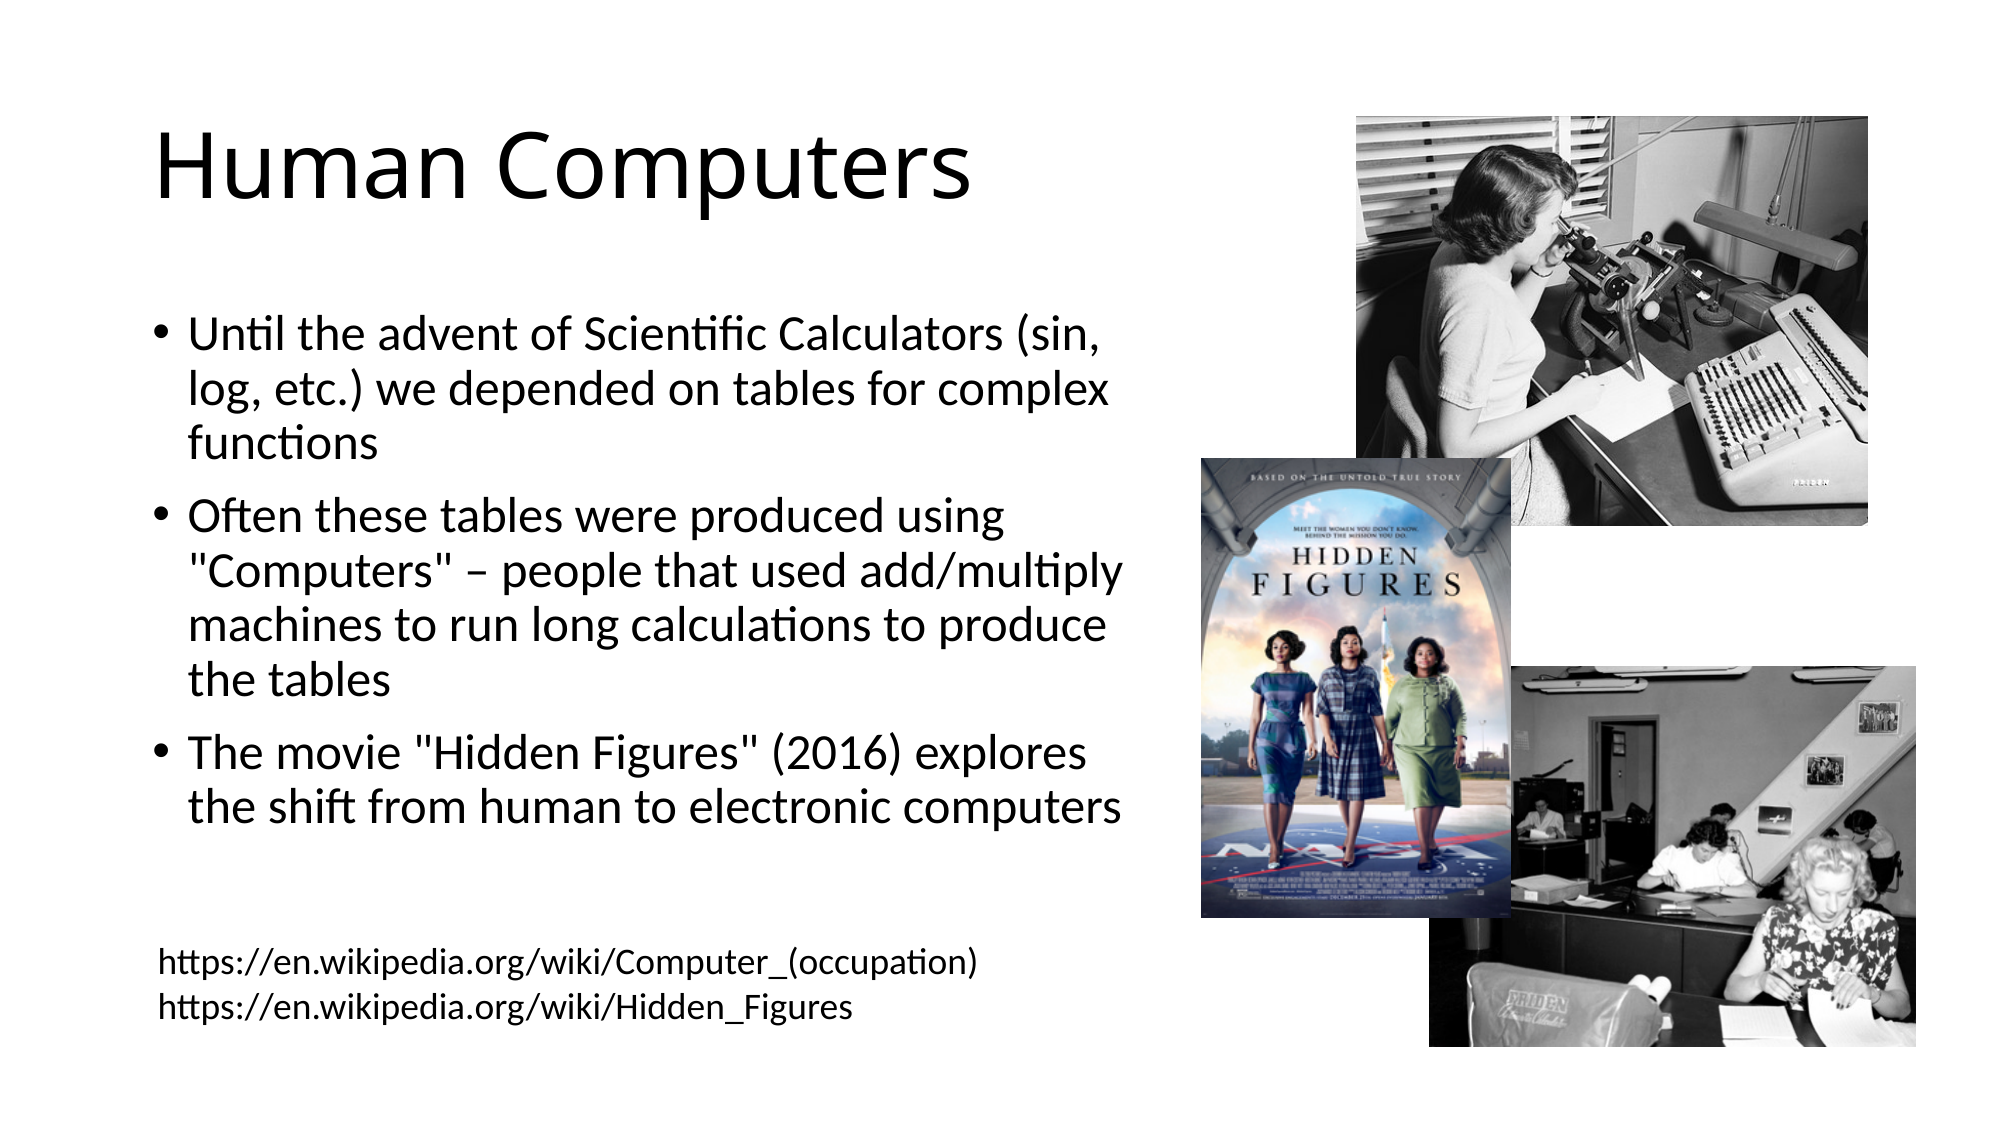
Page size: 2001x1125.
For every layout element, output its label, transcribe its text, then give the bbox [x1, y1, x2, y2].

title Human Computers [137, 59, 1863, 278]
text_box https://en.wikipedia.org/wiki/Computer_(occupation) https://en.wikipedia.org/wiki/Hidden_Figures [142, 929, 1144, 1035]
list Until the advent of Scientific Calculators (sin, log, etc.) we depended on tables for complex functions Often these tables were produced using "Computers" – people that used add/multiply machines to run long calculations to produce the tables The movie "Hidden Figures" (2016) explores the shift from human to electronic computers [137, 299, 1149, 894]
picture [1200, 116, 1916, 1047]
